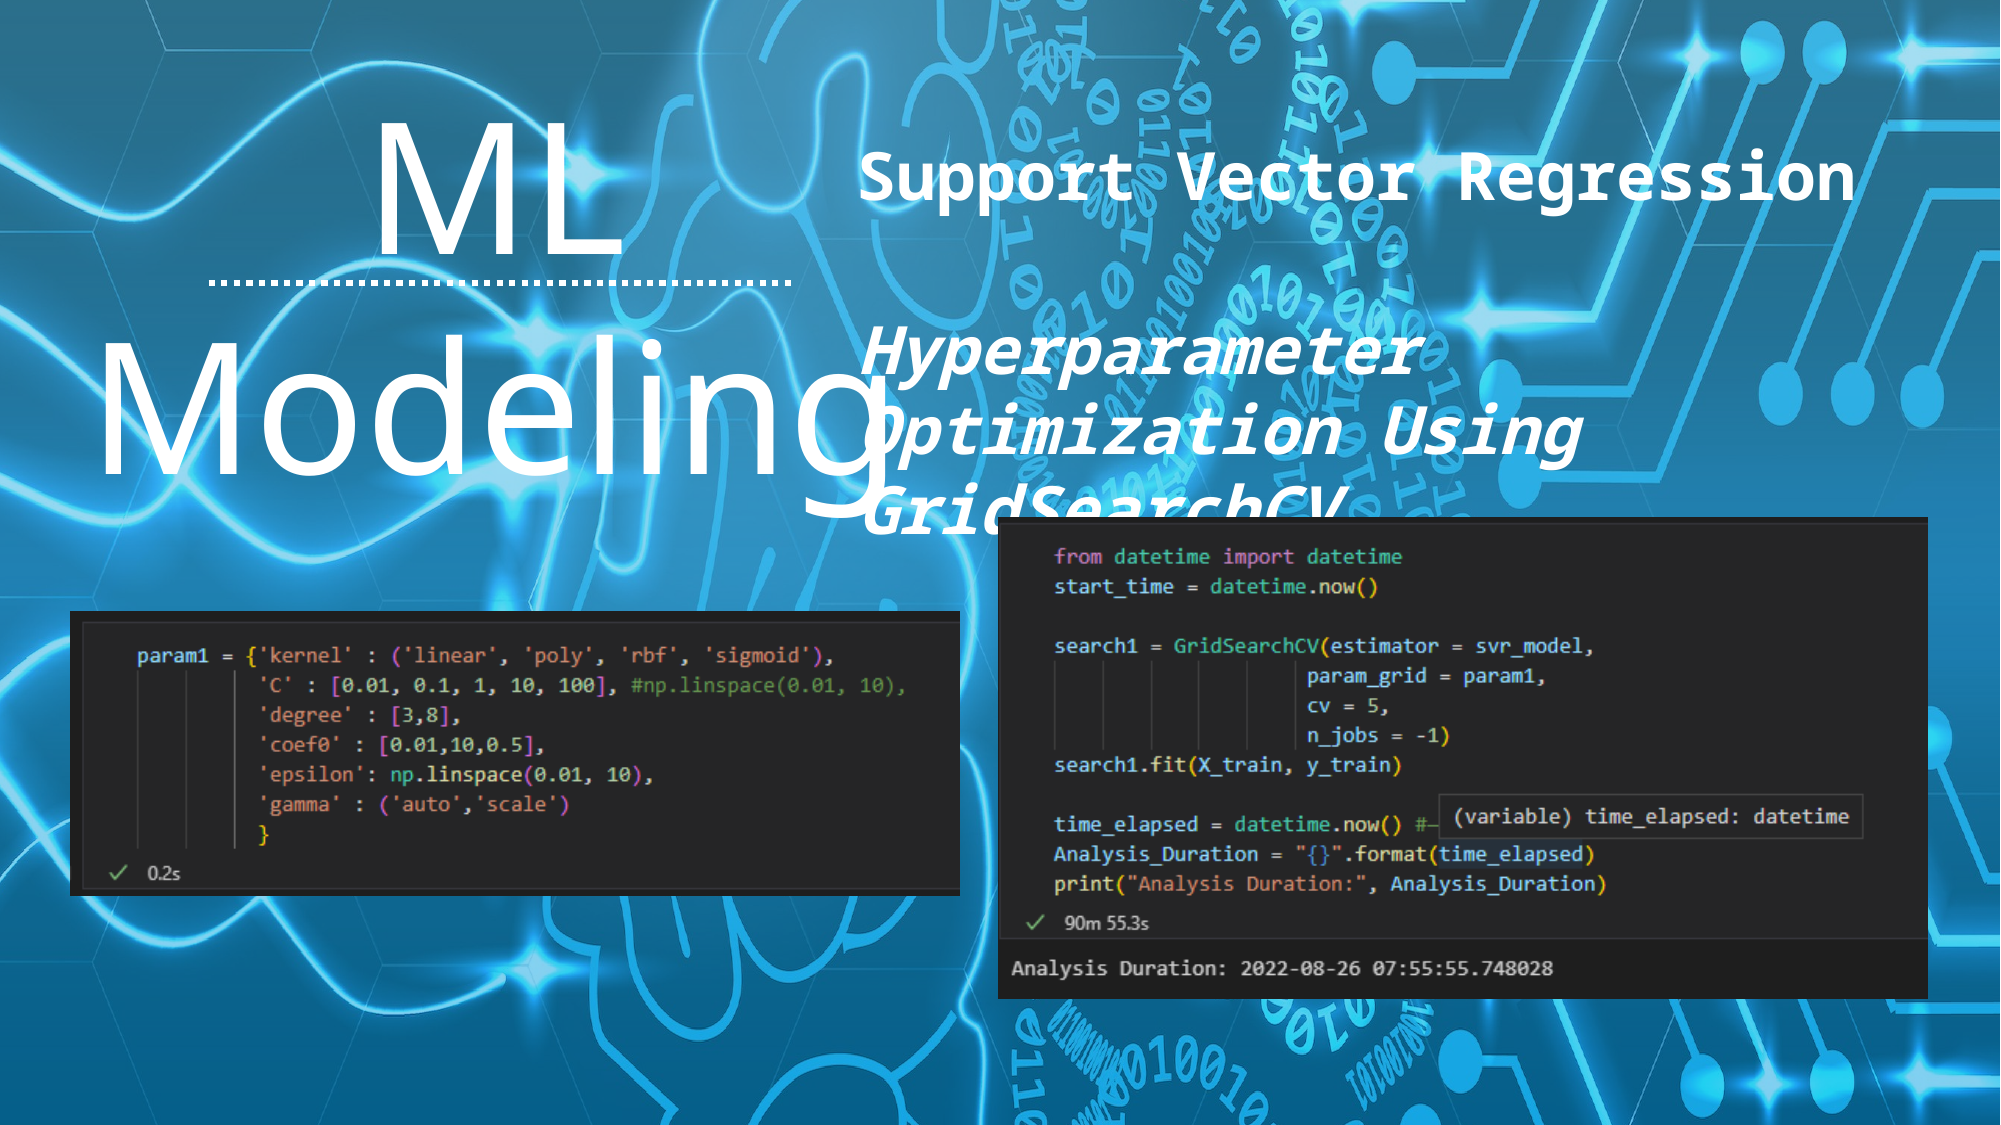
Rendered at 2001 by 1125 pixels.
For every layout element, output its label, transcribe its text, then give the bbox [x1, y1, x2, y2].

text_box Support Vector Regression [841, 126, 1872, 267]
picture [998, 517, 1928, 999]
picture [70, 611, 960, 896]
text_box Hyperparameter Optimization Using GridSearchCV [843, 300, 1869, 601]
text_box [0, 0, 2000, 1125]
text_box ML Modeling [70, 63, 921, 519]
